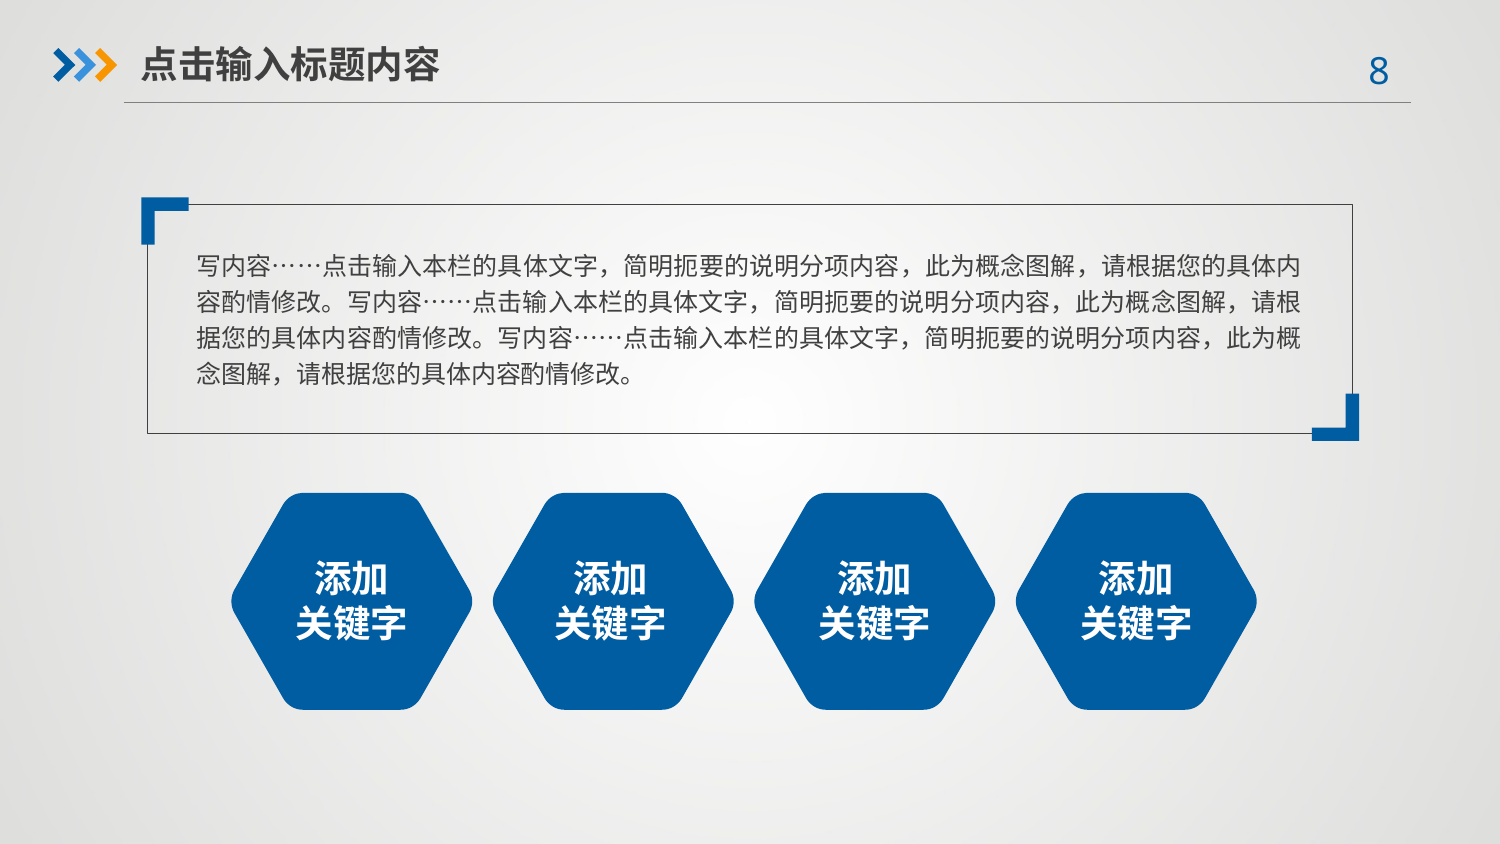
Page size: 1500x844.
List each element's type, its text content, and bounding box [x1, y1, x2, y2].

text_box 添加 关键字 [531, 555, 691, 646]
text_box 写内容……点击输入本栏的具体文字，简明扼要的说明分项内容，此为概念图解，请根据您的具体内容酌情修改。写内容……点击输入本栏的具体文字，简明扼要的说明分项内容，此为概念图解，请根据您的具体内容酌情修改。写内容……点击输入本栏的具体文字，简明扼要的说明分项内容，此为概念图解，请根据您的具体内容酌情修改。 [196, 244, 1304, 389]
text_box 点击输入标题内容 [140, 32, 491, 95]
picture [0, 0, 1500, 844]
text_box [492, 492, 734, 710]
text_box [145, 203, 1355, 436]
text_box [1310, 392, 1361, 443]
text_box [1015, 492, 1257, 710]
text_box [139, 195, 191, 247]
text_box [231, 492, 473, 710]
text_box 添加 关键字 [272, 555, 432, 646]
text_box 添加 关键字 [795, 555, 955, 646]
text_box [754, 492, 996, 710]
text_box 添加 关键字 [1056, 555, 1216, 646]
